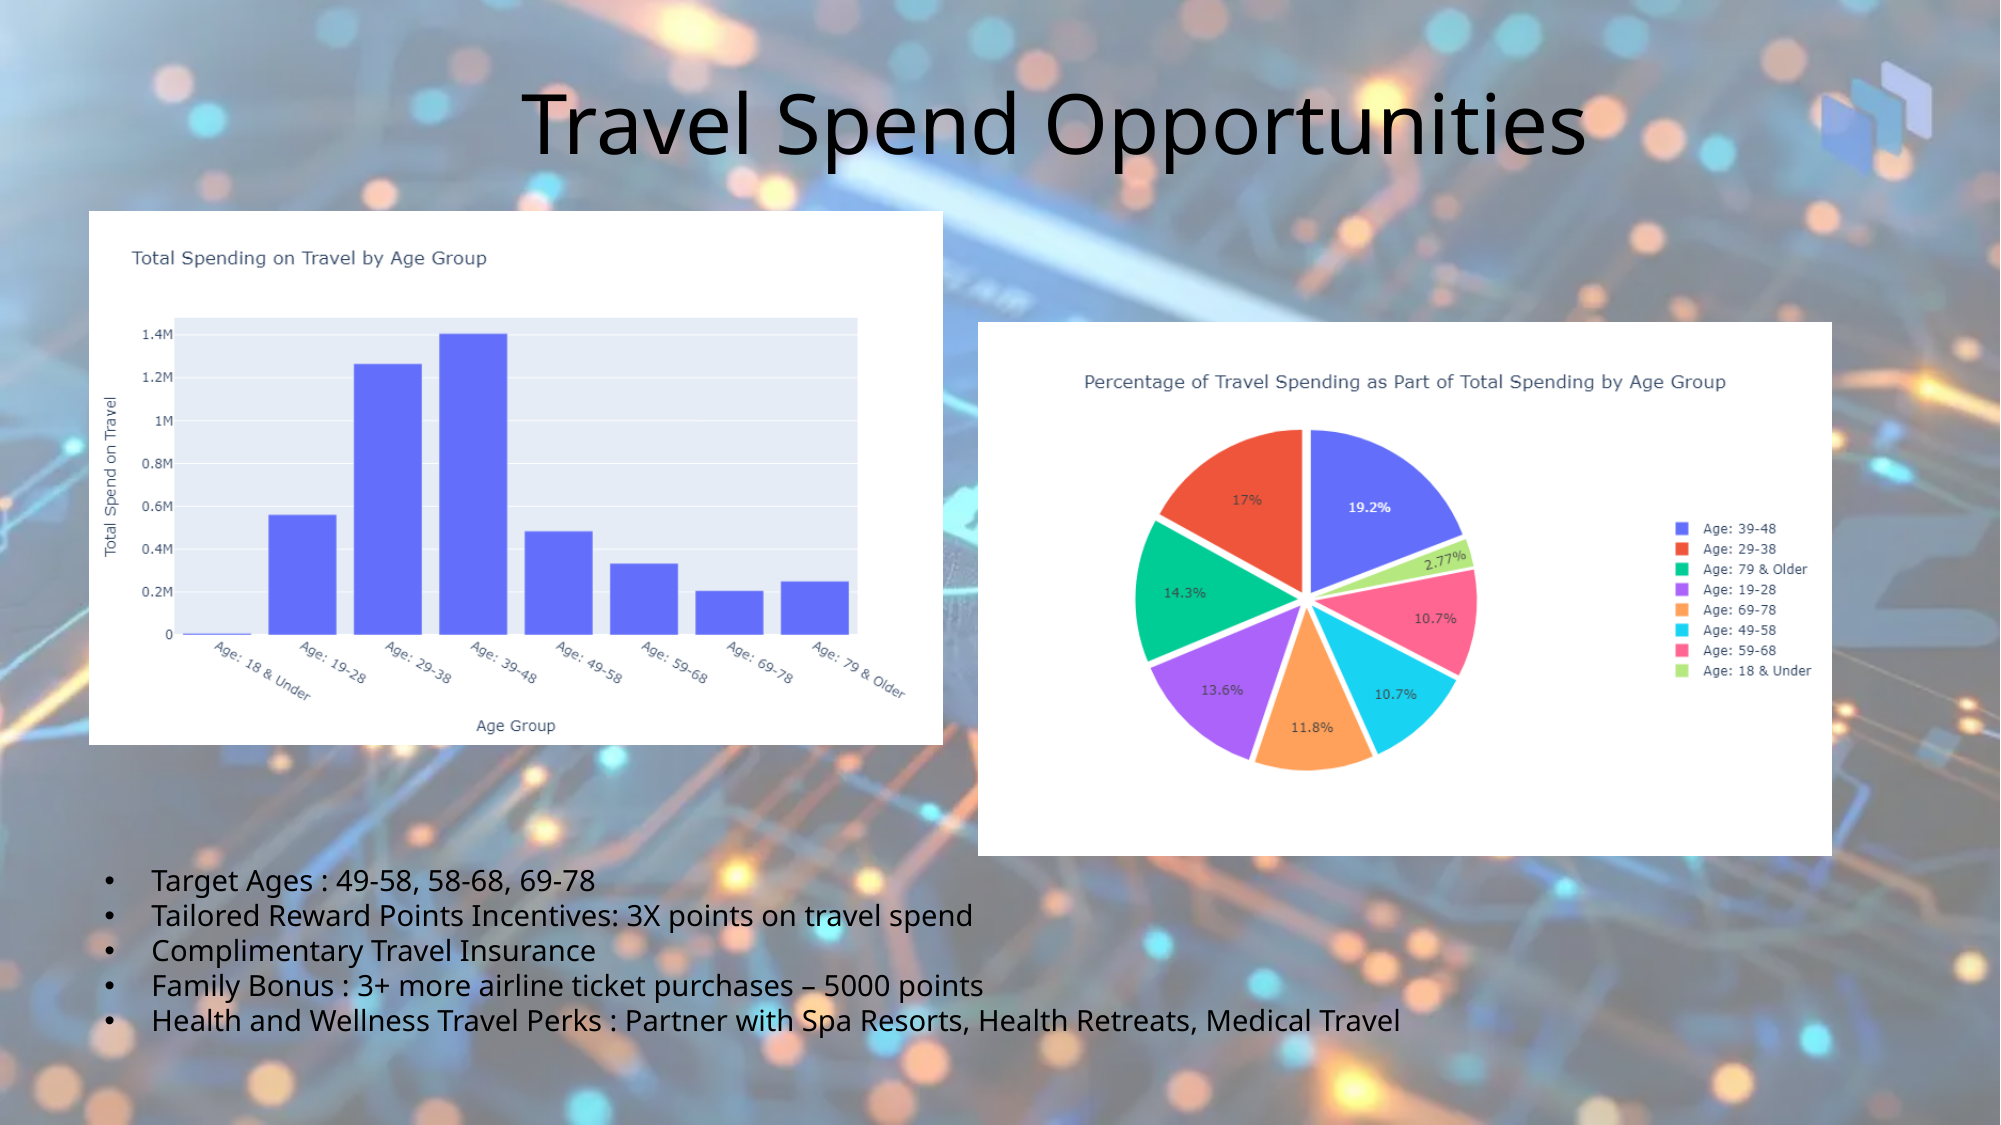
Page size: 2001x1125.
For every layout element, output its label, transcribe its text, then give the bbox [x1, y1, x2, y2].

picture [89, 211, 943, 746]
text_box Travel Spend Opportunities [271, 63, 1840, 179]
text_box Target Ages : 49-58, 58-68, 69-78 Tailored Reward Points Incentives: 3X points on travel spend Complimentary Travel Insurance Family Bonus : 3+ more airline ticket purchases – 5000 points Health and Wellness Travel Perks : Partner with Spa Resorts, Health Retreats, Medical Travel [89, 855, 1512, 1090]
picture [978, 321, 1832, 856]
